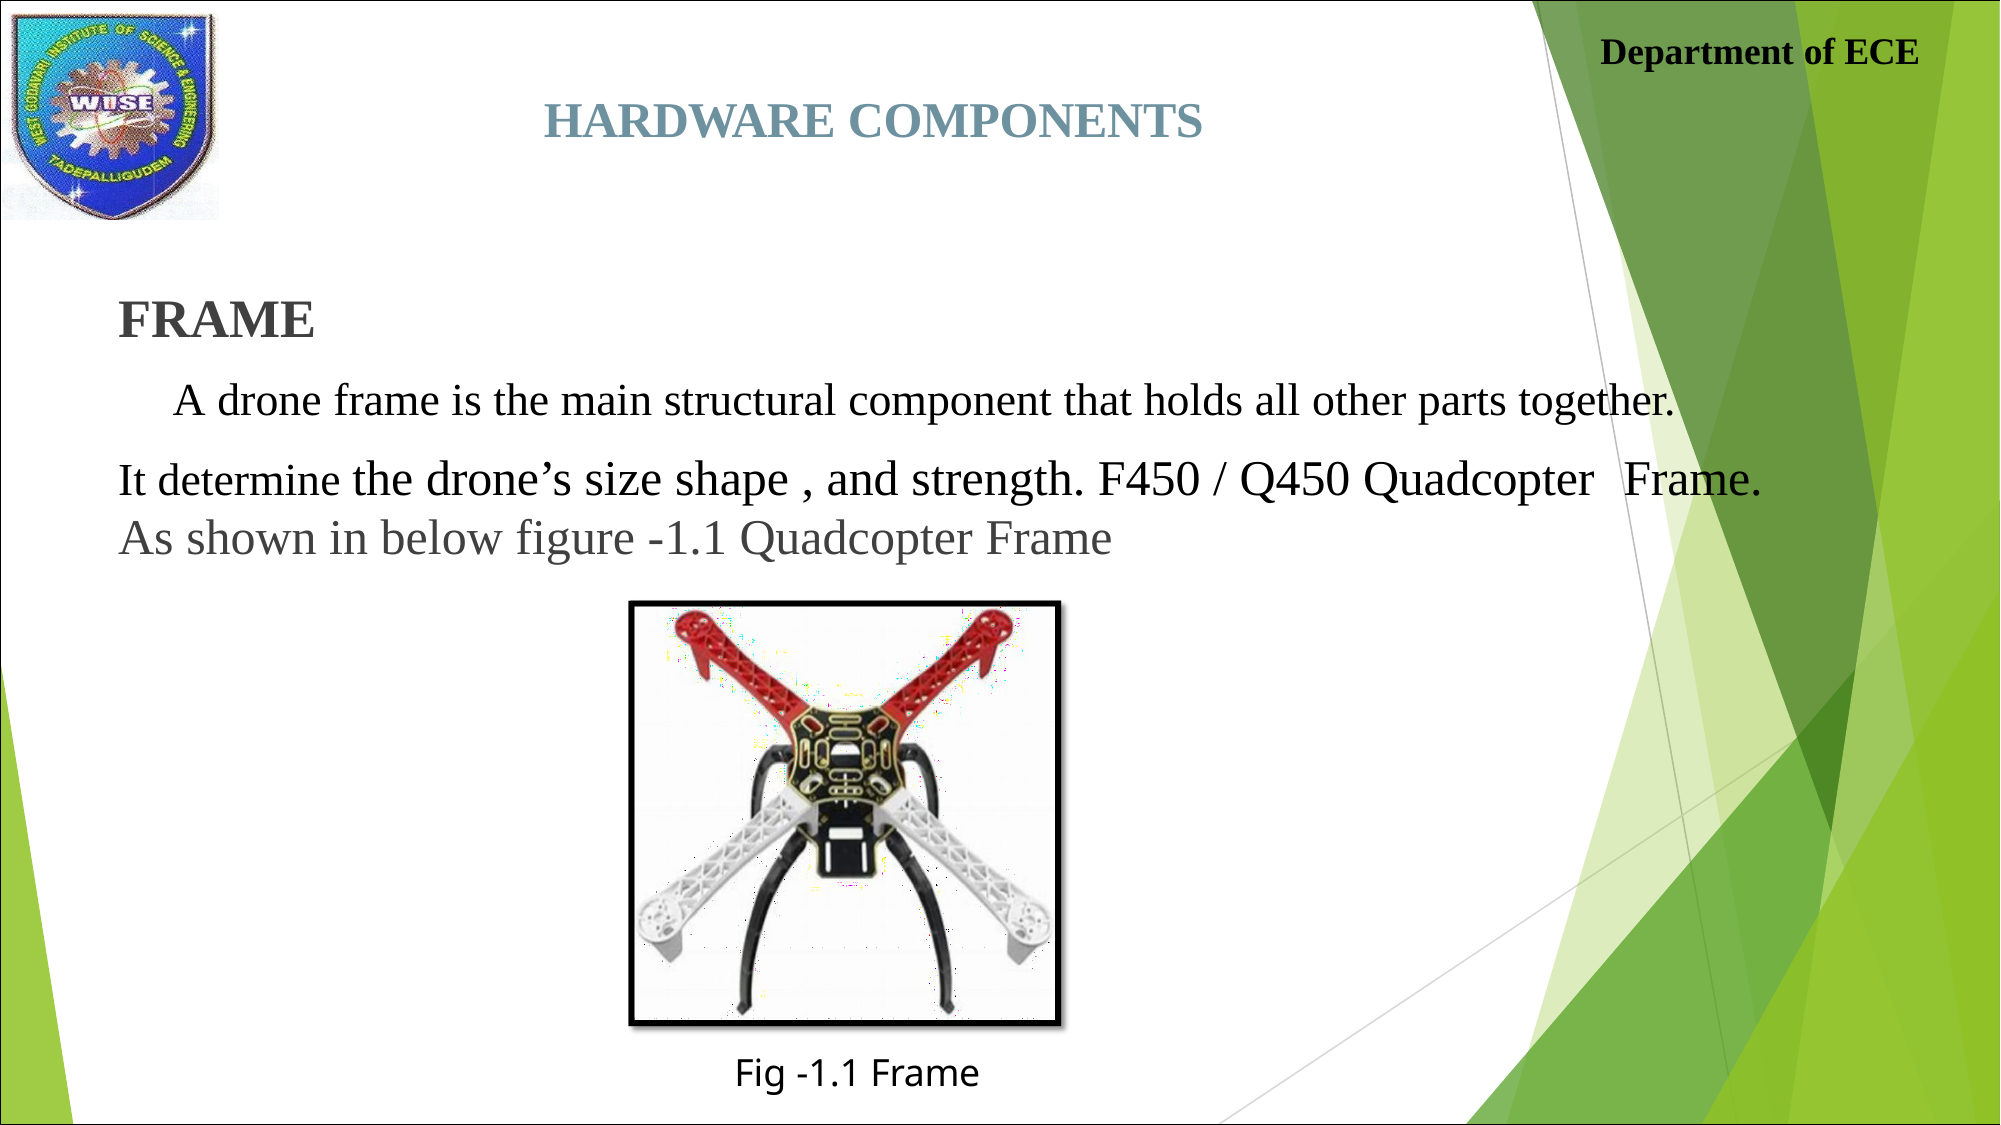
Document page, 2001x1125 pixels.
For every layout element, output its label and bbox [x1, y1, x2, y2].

picture [625, 598, 1071, 1036]
picture [2, 13, 219, 221]
text_box [0, 0, 2000, 1125]
